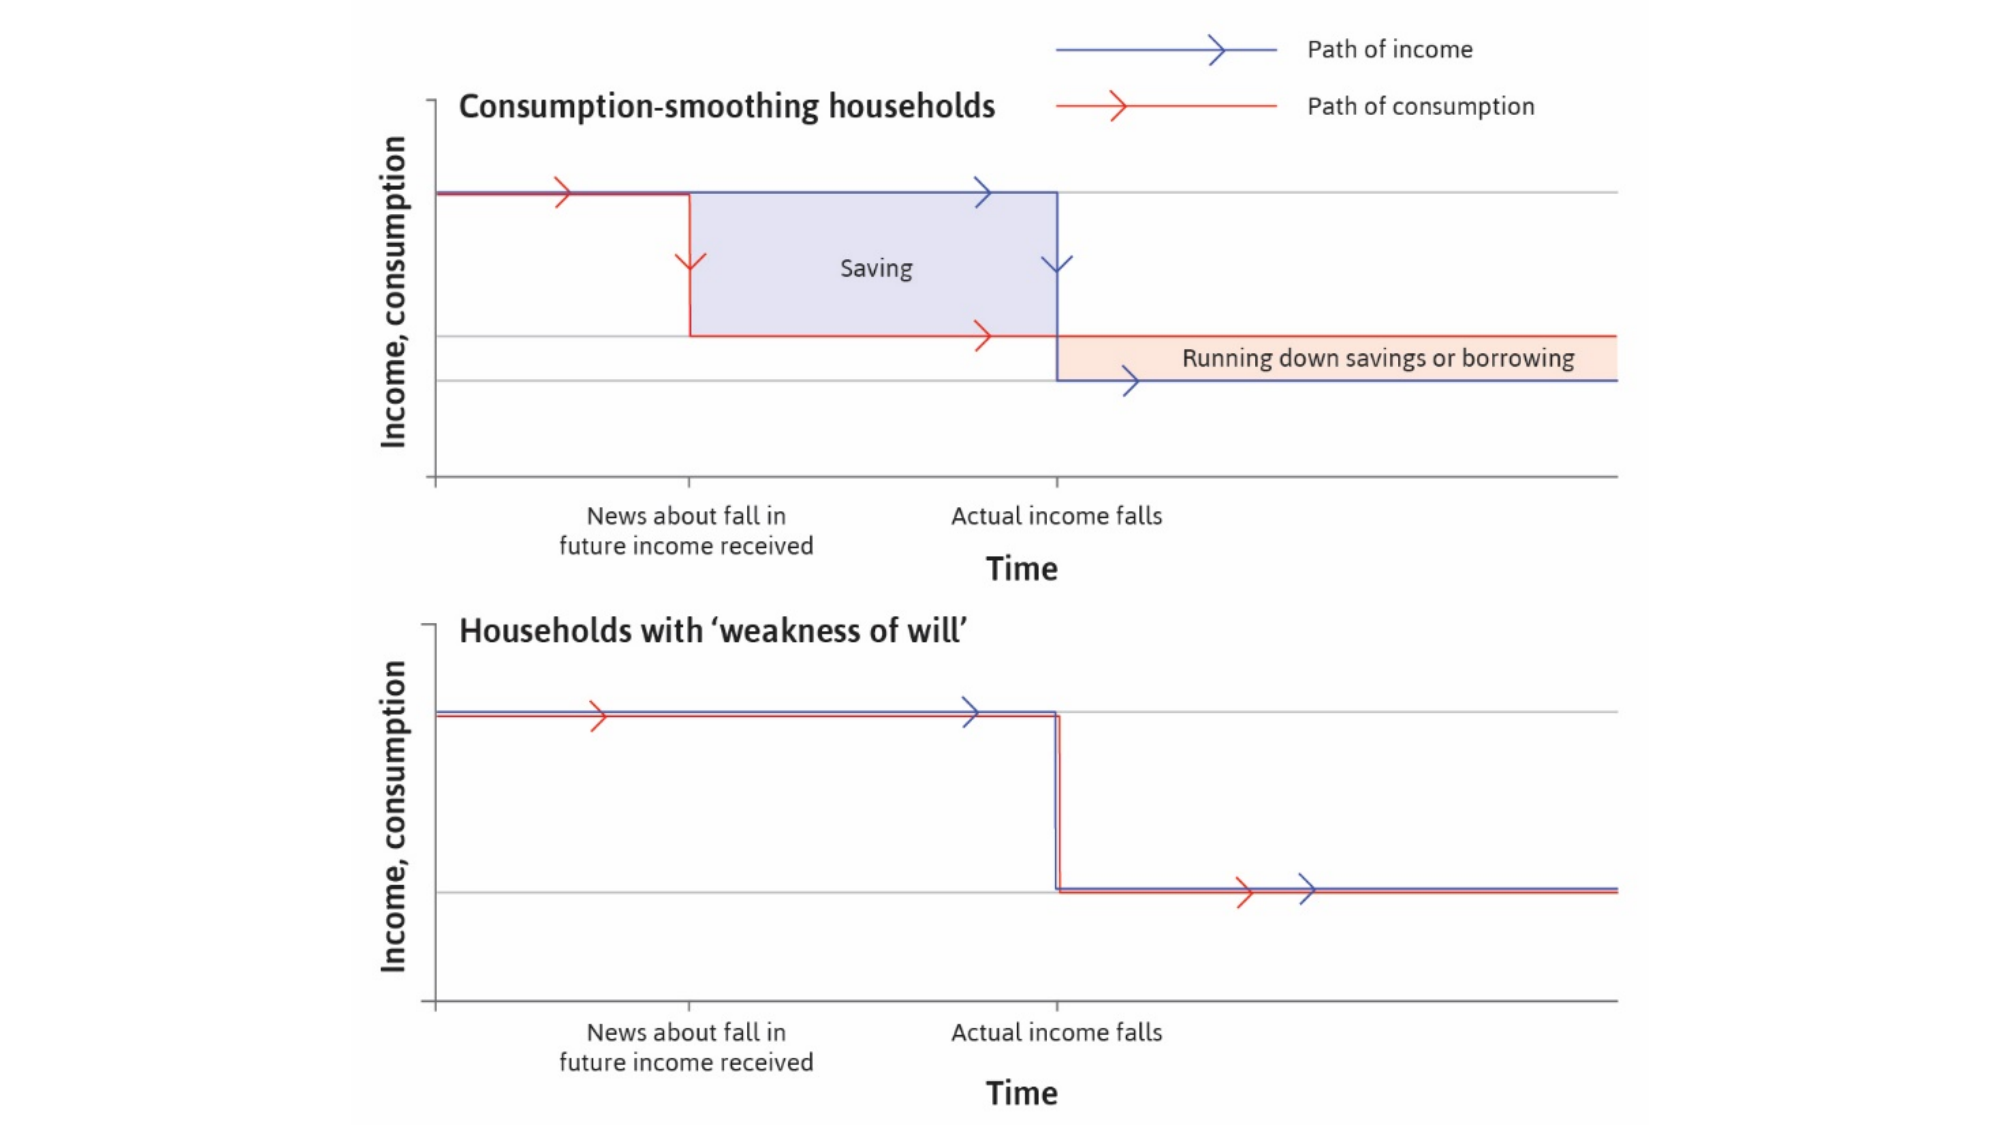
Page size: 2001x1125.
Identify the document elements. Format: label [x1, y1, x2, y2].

picture [350, 0, 1649, 1125]
